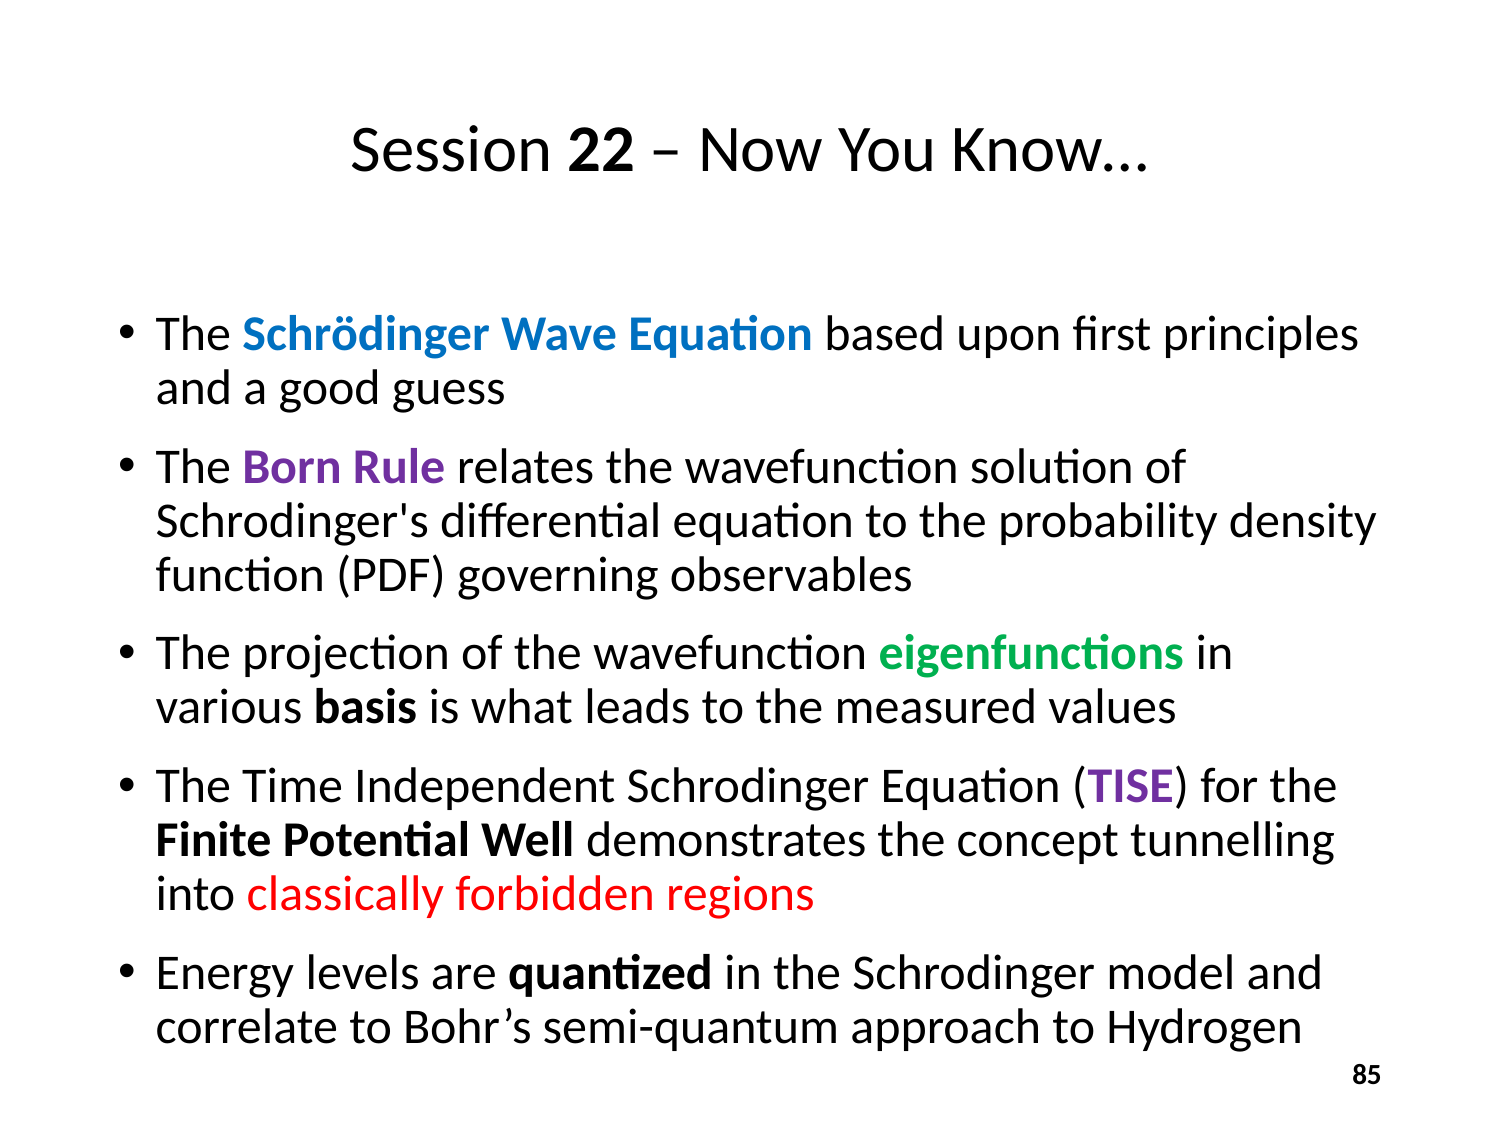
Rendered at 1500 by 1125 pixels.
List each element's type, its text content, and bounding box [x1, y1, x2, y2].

title Session 22 – Now You Know… [103, 59, 1397, 241]
list The Schrödinger Wave Equation based upon first principles and a good guess The Born Rule relates the wavefunction solution of Schrodinger's differential equation to the probability density function (PDF) governing observables The projection of the wavefunction eigenfunctions in various basis is what leads to the measured values The Time Independent Schrodinger Equation (TISE) for the Finite Potential Well demonstrates the concept tunnelling into classically forbidden regions Energy levels are quantized in the Schrodinger model and correlate to Bohr’s semi-quantum approach to Hydrogen [103, 299, 1397, 1054]
slide_number 85 [1059, 1042, 1397, 1103]
